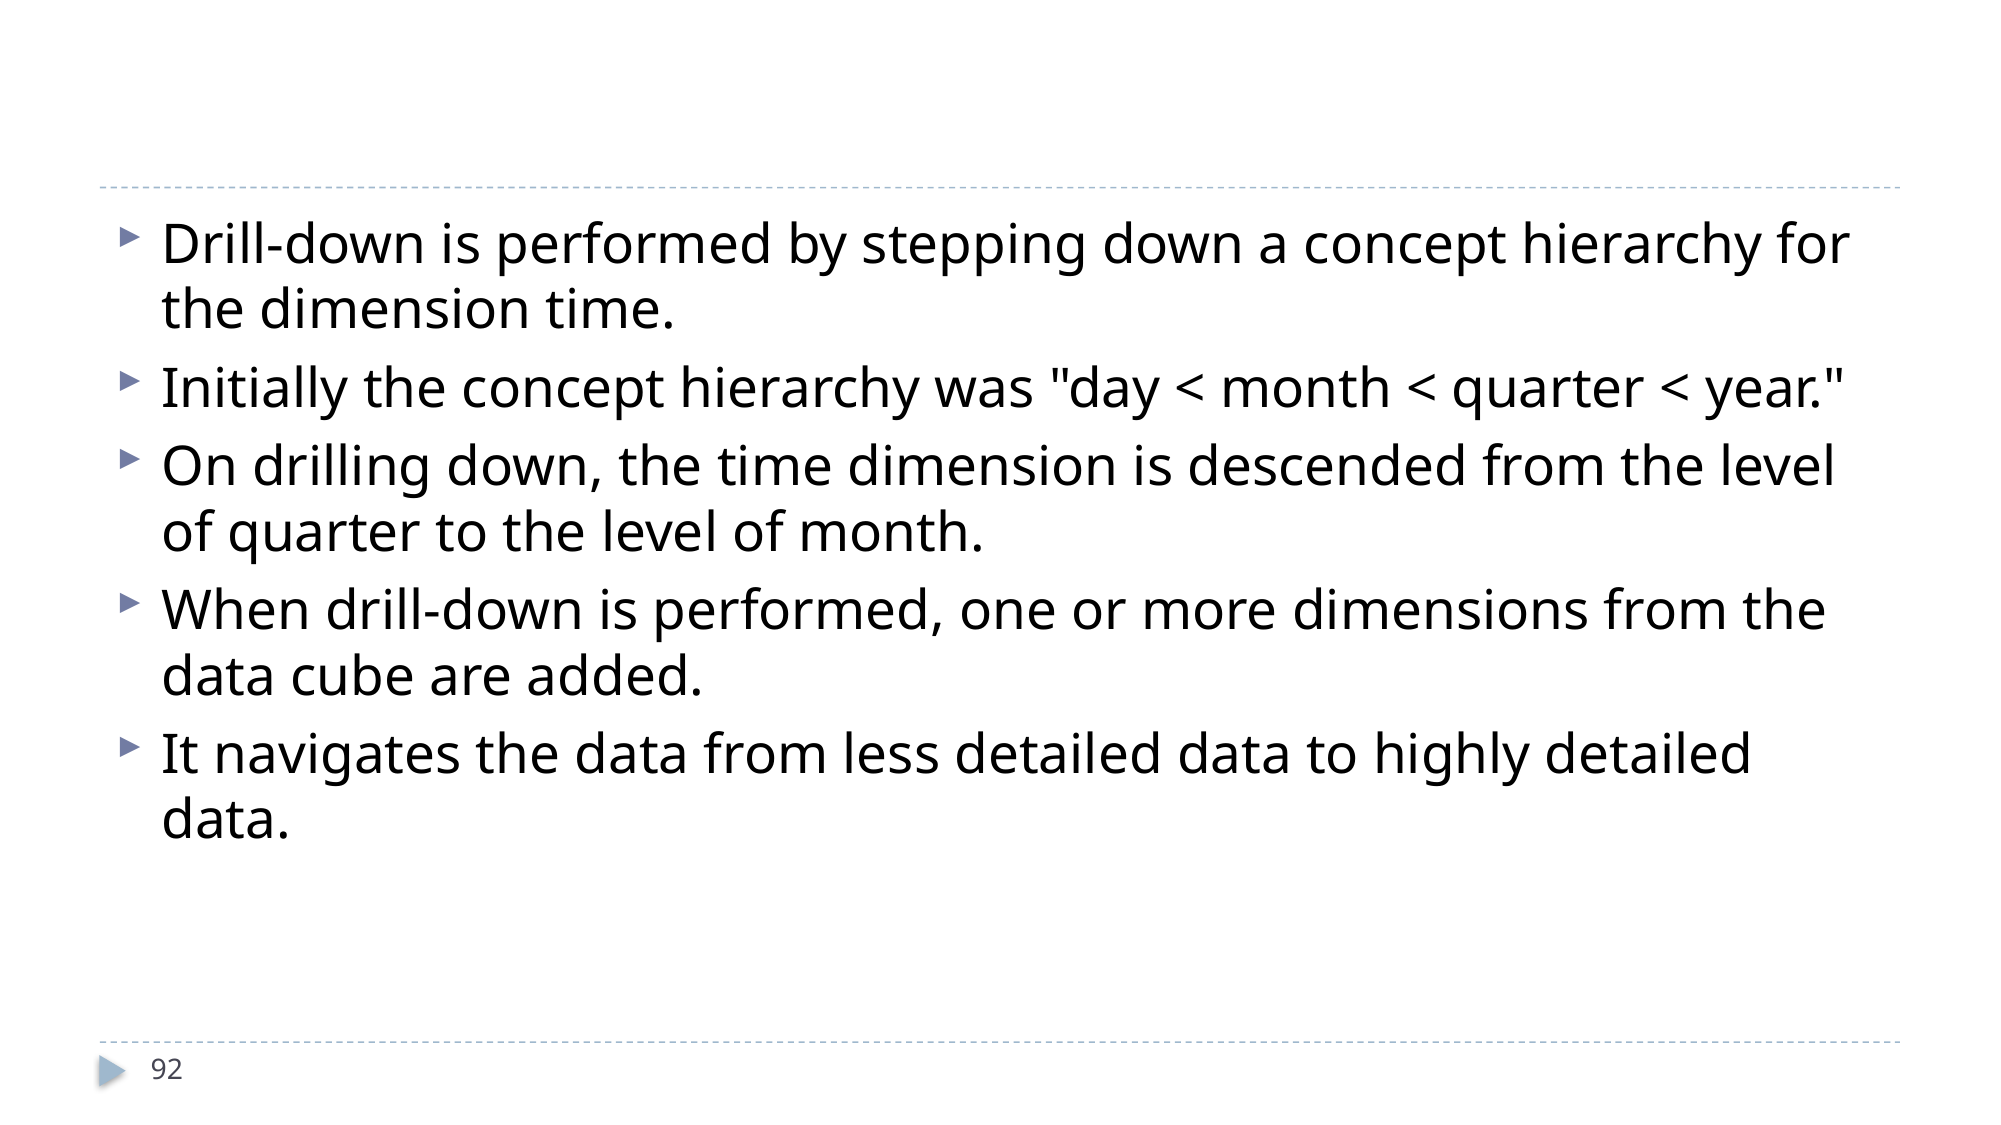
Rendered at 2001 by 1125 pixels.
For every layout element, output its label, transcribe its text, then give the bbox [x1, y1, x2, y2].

list Drill-down is performed by stepping down a concept hierarchy for the dimension time. Initially the concept hierarchy was "day < month < quarter < year." On drilling down, the time dimension is descended from the level of quarter to the level of month. When drill-down is performed, one or more dimensions from the data cube are added. It navigates the data from less detailed data to highly detailed data. [99, 200, 1900, 1010]
slide_number 92 [133, 1042, 568, 1103]
